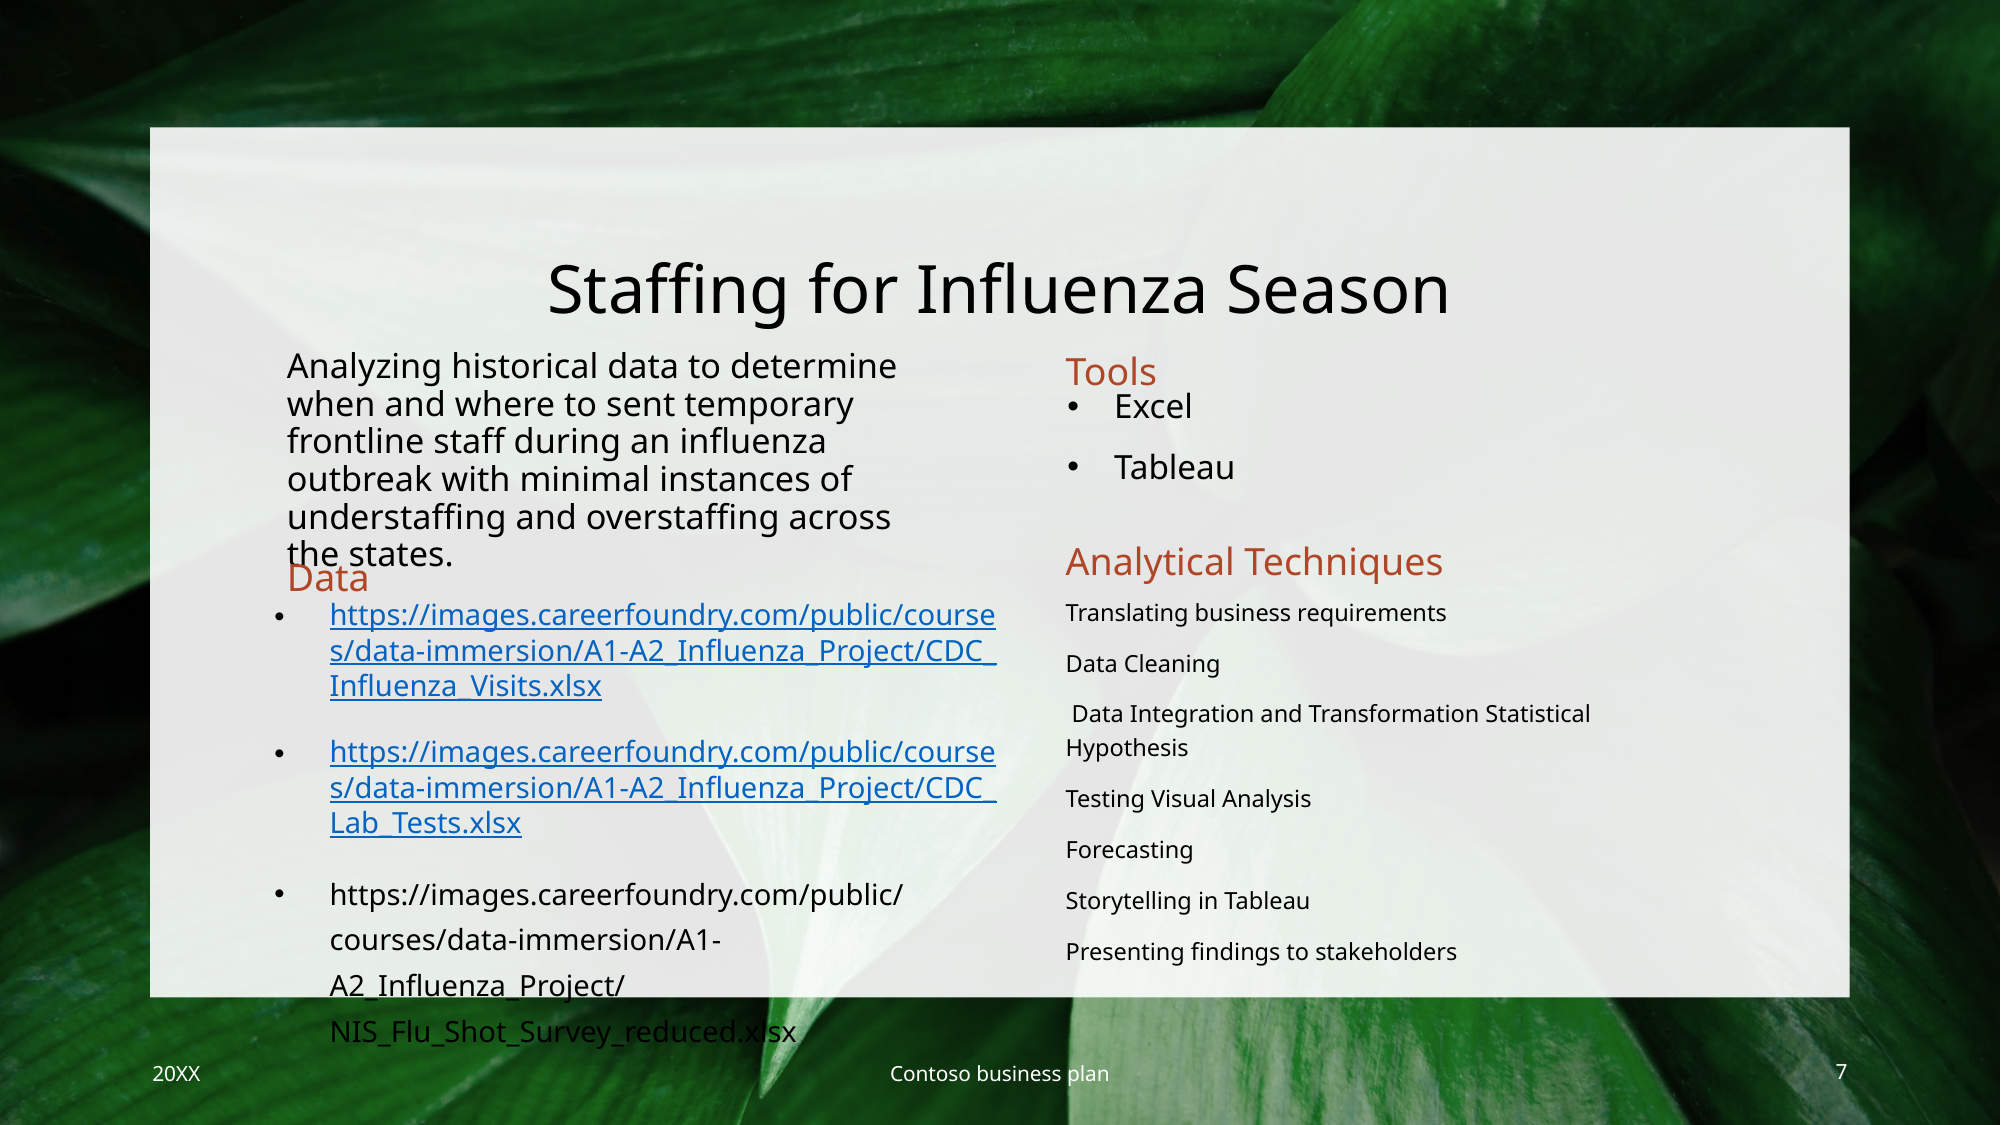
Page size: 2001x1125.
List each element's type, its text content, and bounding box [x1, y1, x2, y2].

list Analytical Techniques [1050, 529, 1726, 584]
title Staffing for Influenza Season [174, 246, 1825, 339]
slide_number 7 [1412, 1042, 1863, 1103]
list Excel Tableau [1052, 378, 1728, 533]
slide_number 20XX [137, 1042, 588, 1103]
list https://images.careerfoundry.com/public/courses/data-immersion/A1-A2_Influenza_Project/CDC_Influenza_Visits.xlsx https://images.careerfoundry.com/public/courses/data-immersion/A1-A2_Influenza_Project/CDC_Lab_Tests.xlsx https://images.careerfoundry.com/public/courses/data-immersion/A1-A2_Influenza_Project/NIS_Flu_Shot_Survey_reduced.xlsx [259, 582, 1013, 996]
list Translating business requirements Data Cleaning Data Integration and Transformation Statistical Hypothesis Testing Visual Analysis Forecasting Storytelling in Tableau Presenting findings to stakeholders [1050, 584, 1726, 977]
picture [0, 0, 2000, 1125]
list Tools [1050, 339, 1726, 385]
footer Contoso business plan [662, 1042, 1338, 1103]
list Data [271, 545, 947, 582]
list Analyzing historical data to determine when and where to sent temporary frontline staff during an influenza outbreak with minimal instances of understaffing and overstaffing across the states. [271, 340, 947, 545]
